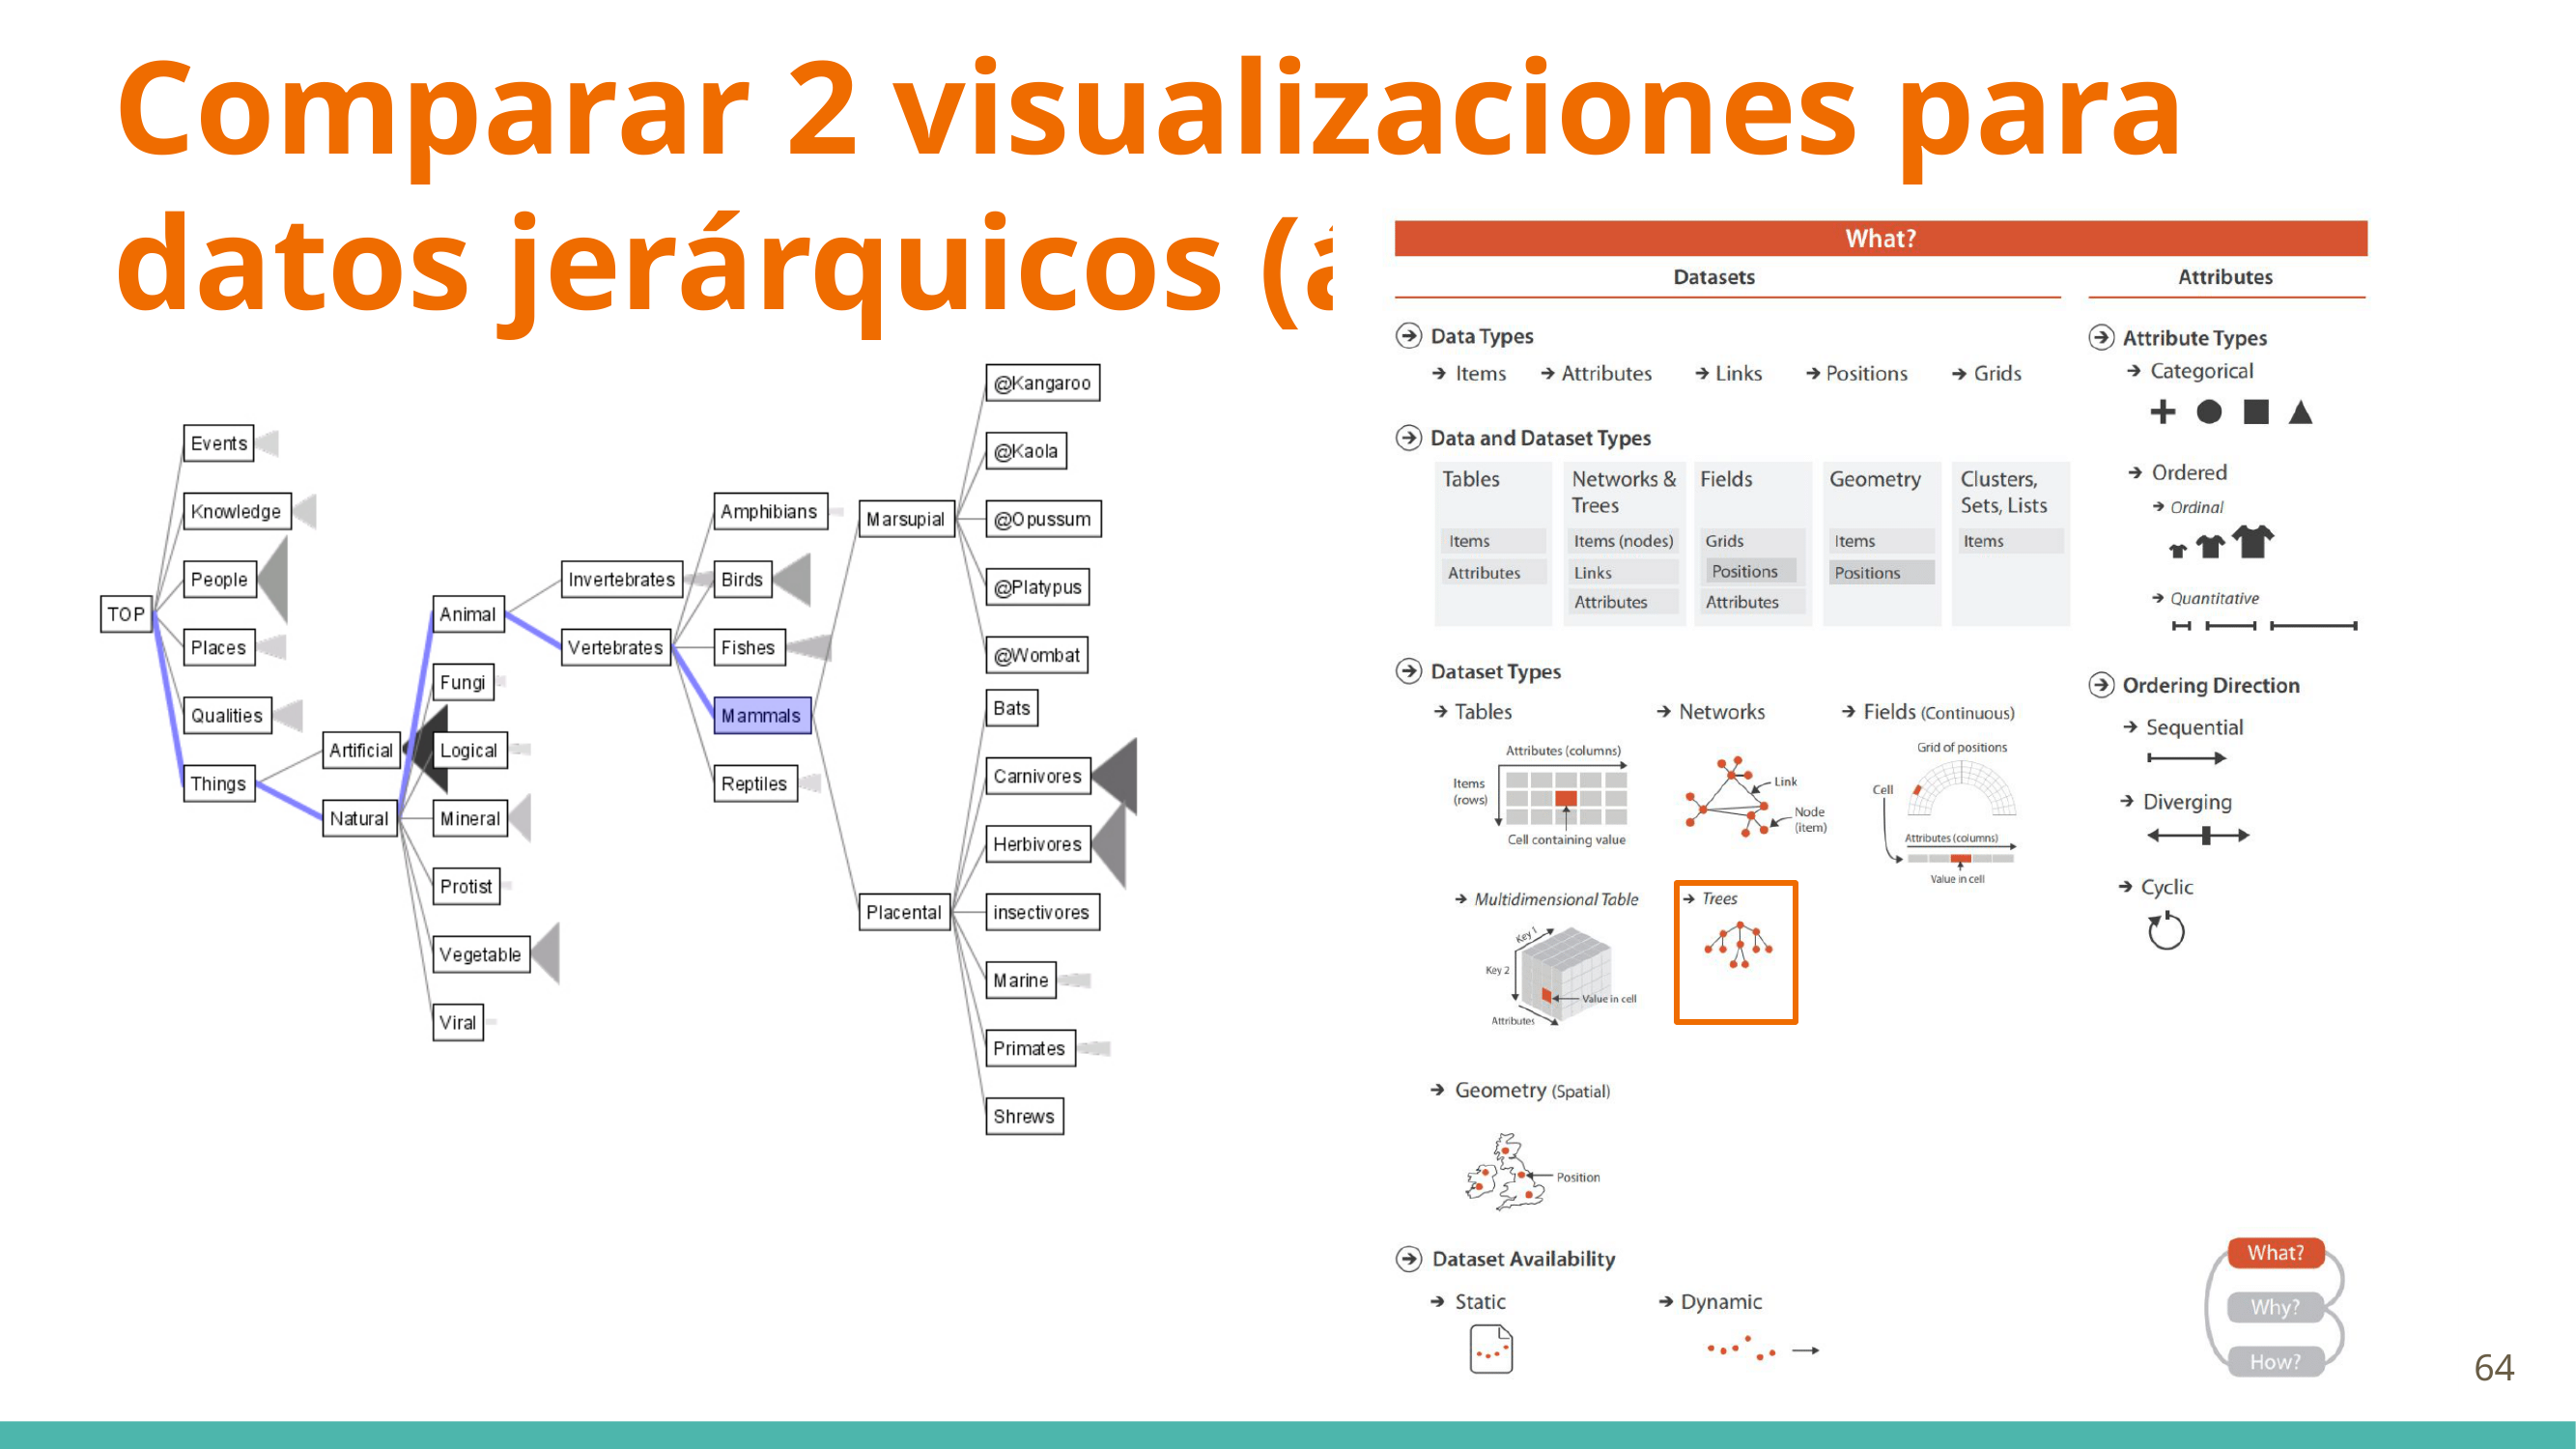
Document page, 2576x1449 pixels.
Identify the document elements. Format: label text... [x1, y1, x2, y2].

title Comparar 2 visualizaciones para datos jerárquicos (árboles) [87, 0, 2488, 326]
picture [87, 354, 1187, 1148]
picture [1332, 204, 2460, 1394]
slide_number ‹#› [2386, 1313, 2541, 1425]
